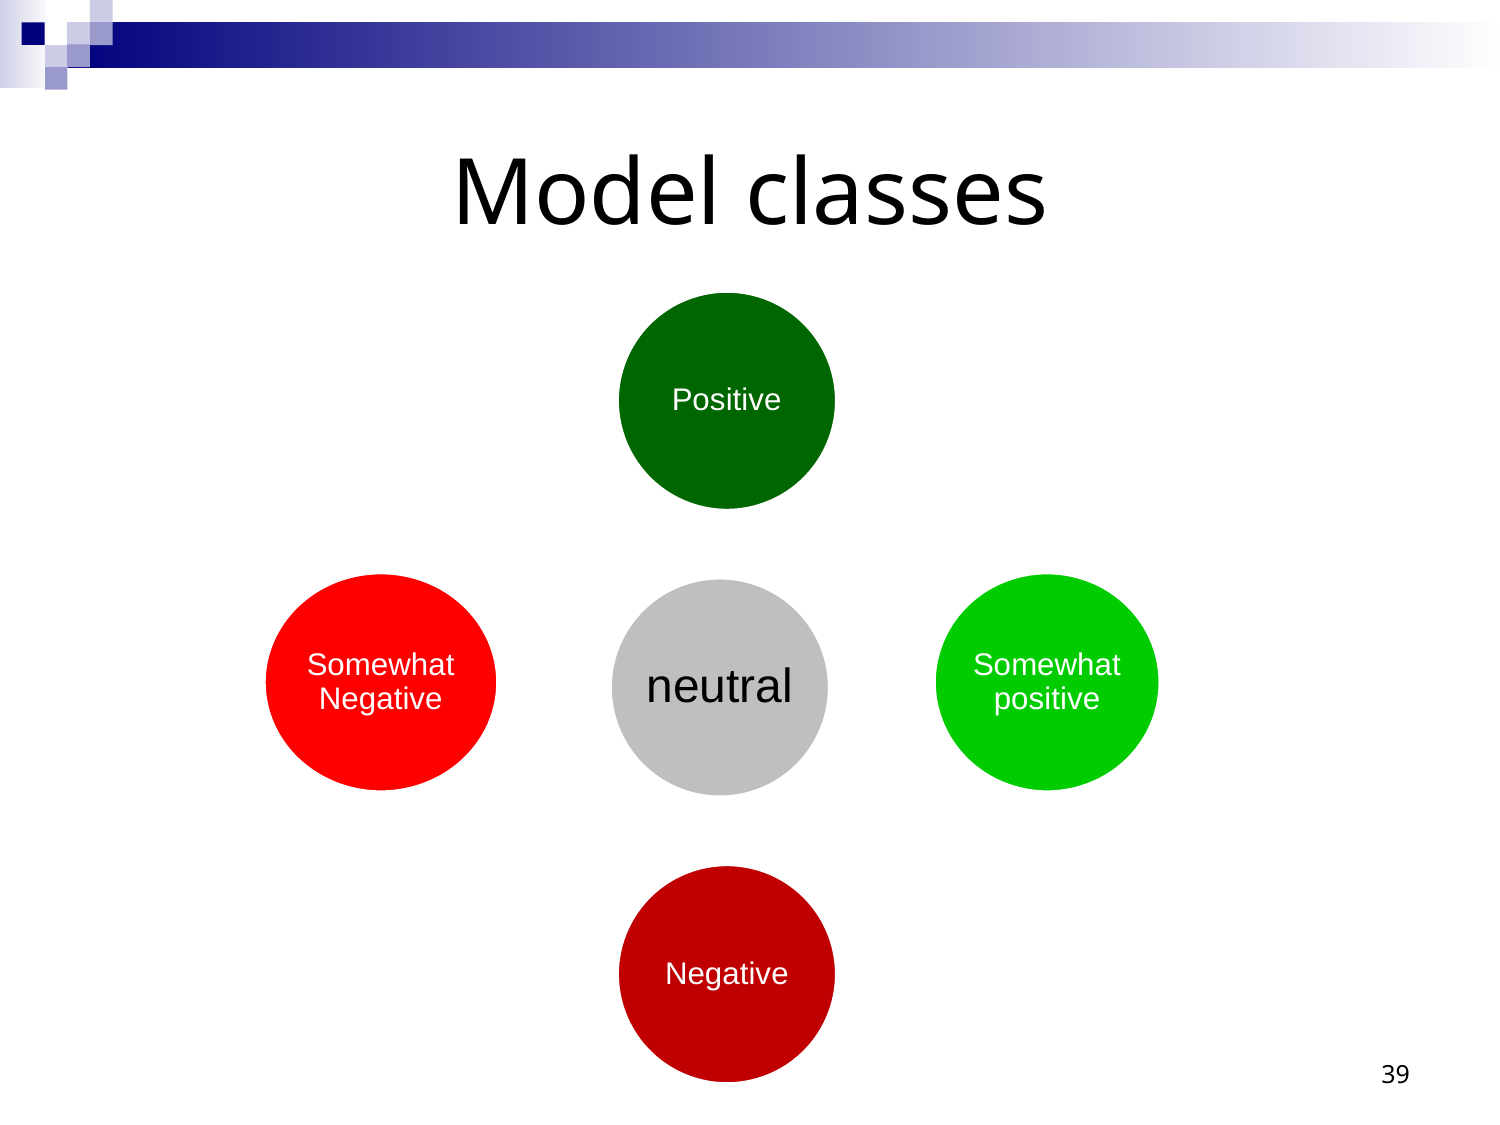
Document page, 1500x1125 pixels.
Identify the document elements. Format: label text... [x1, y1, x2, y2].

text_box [249, 287, 1201, 1088]
slide_number 39 [1074, 1024, 1426, 1101]
title Model classes [75, 75, 1425, 300]
